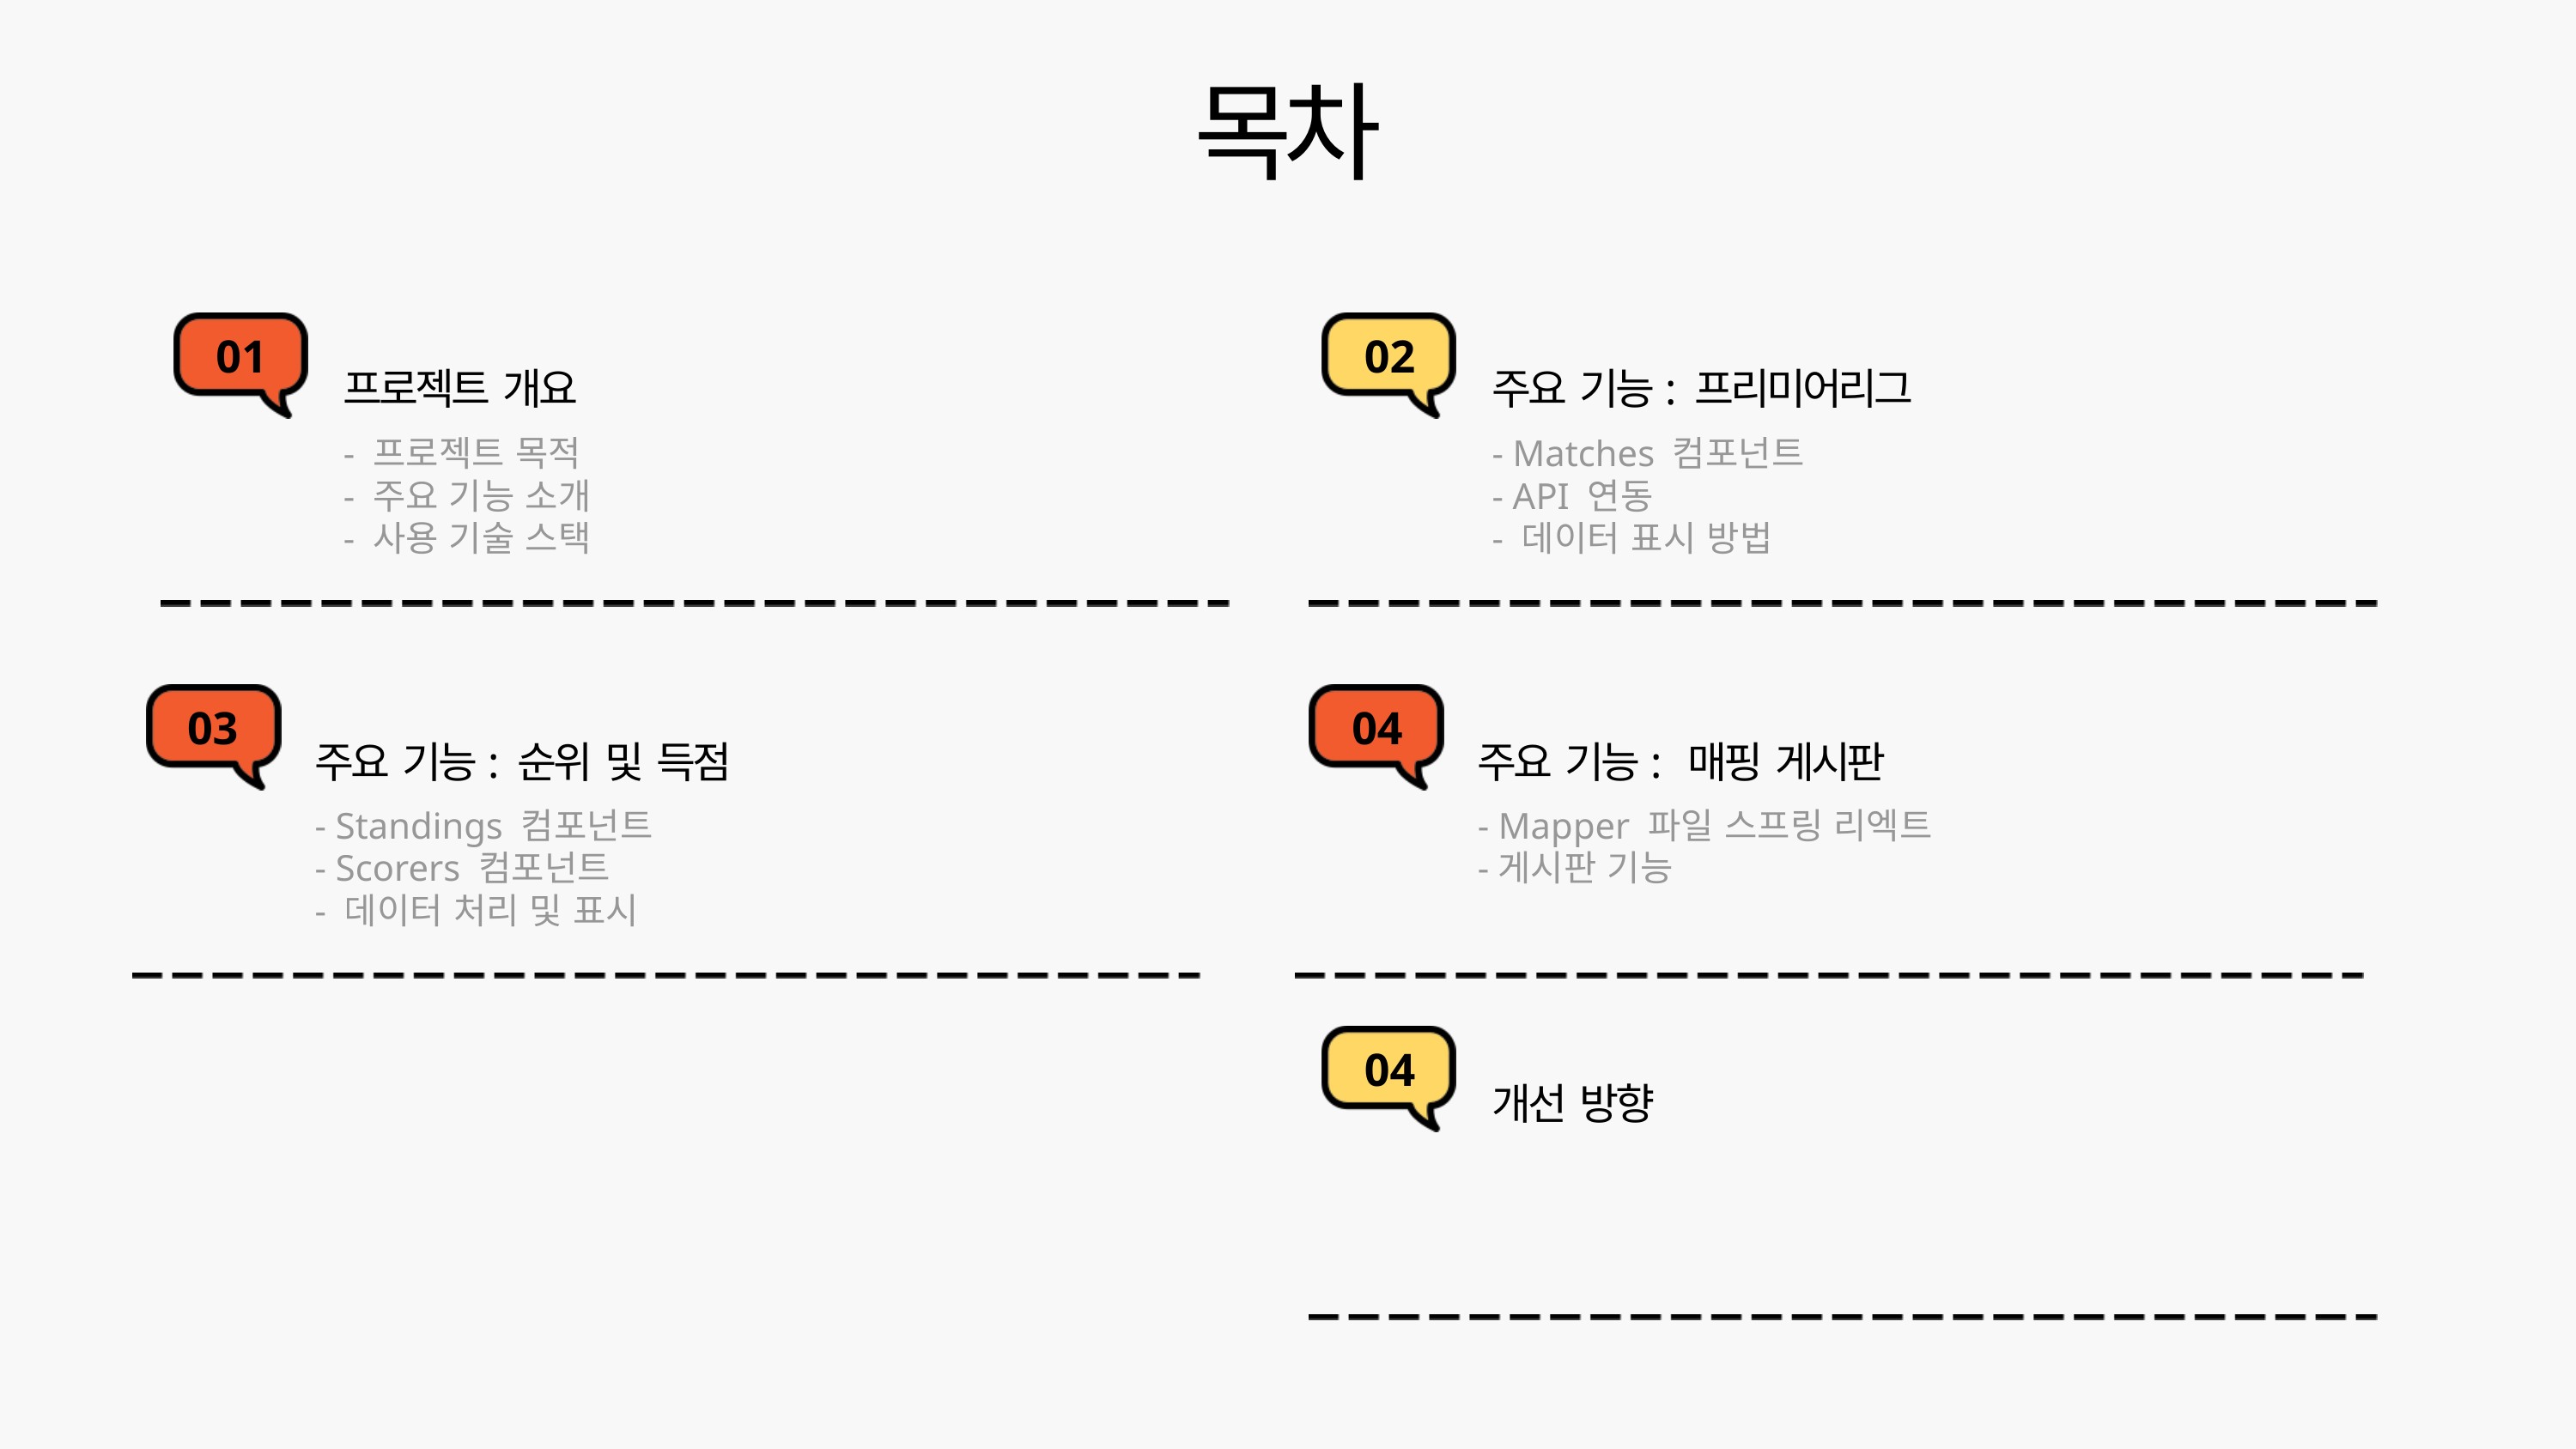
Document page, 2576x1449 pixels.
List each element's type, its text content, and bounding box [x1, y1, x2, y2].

picture [1321, 312, 1456, 419]
picture [1309, 684, 1444, 791]
picture [131, 973, 1201, 979]
text_box - Matches 컴포넌트 - API 연동 - 데이터 표시 방법 [1492, 433, 2371, 569]
text_box - 프로젝트 목적 - 주요 기능 소개 - 사용 기술 스택 [343, 433, 1222, 569]
picture [1309, 600, 2378, 607]
picture [1295, 973, 2364, 979]
picture [173, 312, 308, 419]
picture [146, 684, 282, 791]
text_box 프로젝트 개요 [343, 355, 1224, 415]
text_box 목차 [73, 58, 2503, 209]
picture [161, 600, 1230, 607]
text_box 주요 기능: 순위 및 득점 [314, 729, 1195, 789]
text_box - Mapper 파일 스프링 리엑트 -게시판 기능 [1477, 804, 2356, 898]
picture [1321, 1026, 1456, 1132]
text_box 개선 방향 [1492, 1069, 2372, 1131]
text_box 주요 기능: 프리미어리그 [1492, 355, 2372, 415]
text_box 주요 기능: 매핑 게시판 [1477, 729, 2358, 789]
text_box - Standings 컴포넌트 - Scorers 컴포넌트 - 데이터 처리 및 표시 [314, 804, 1194, 941]
picture [1309, 1313, 2378, 1320]
